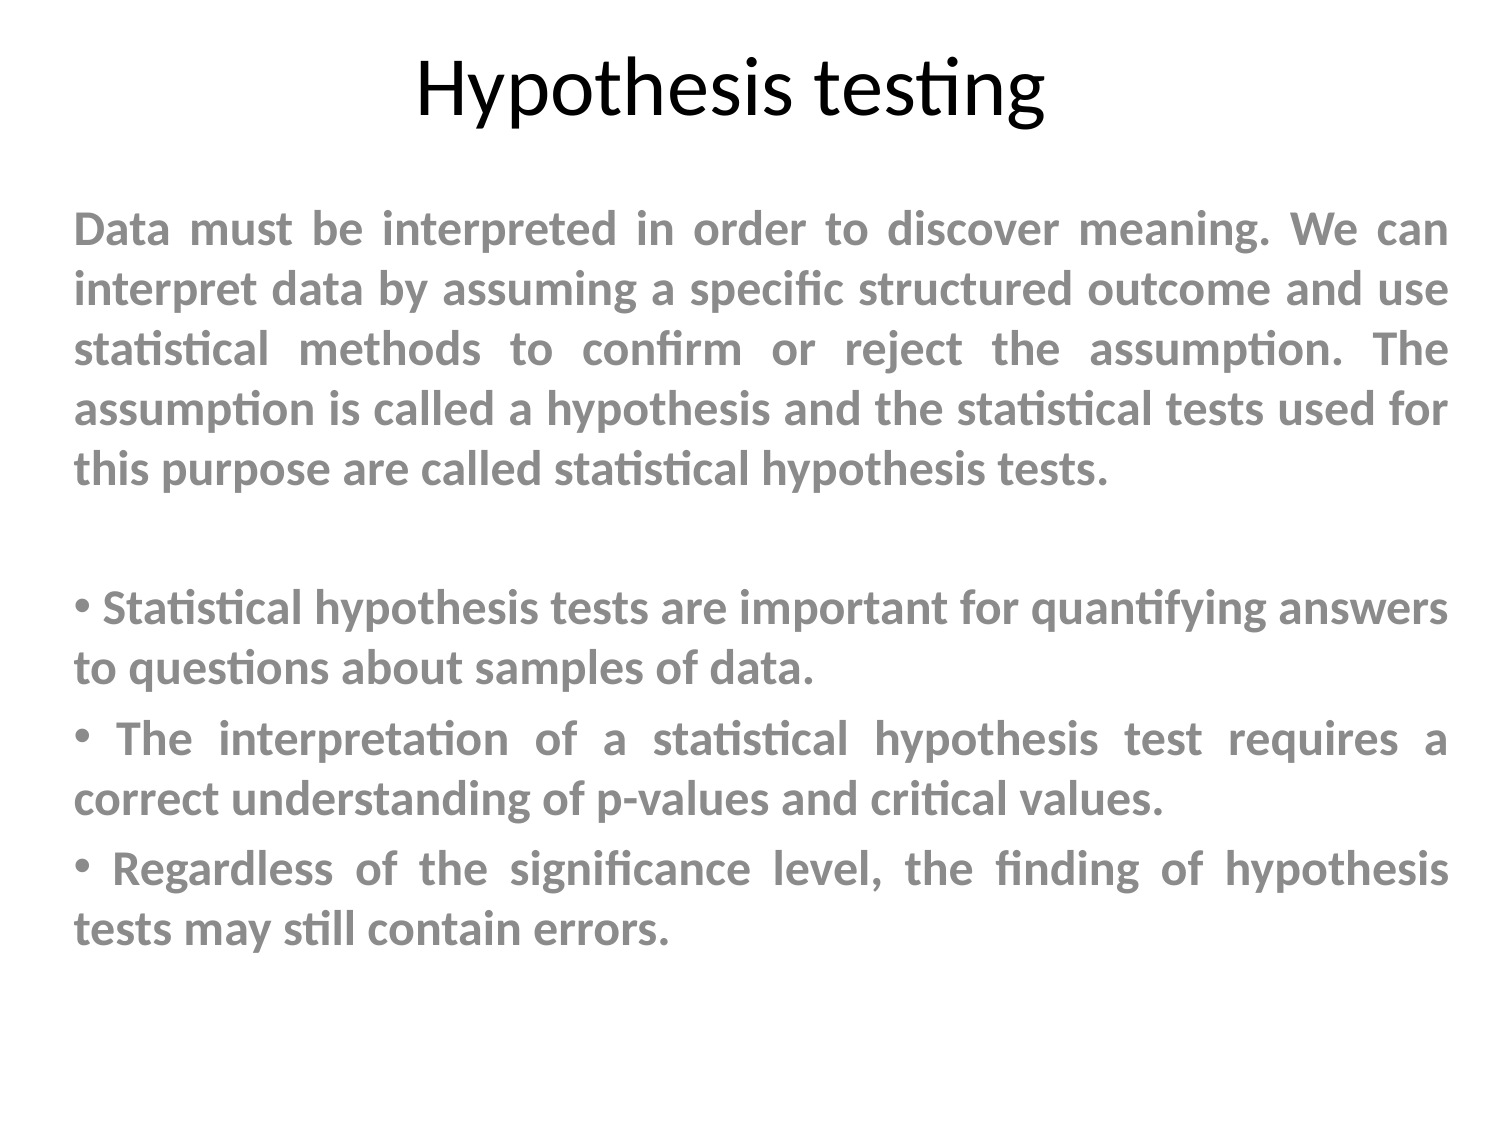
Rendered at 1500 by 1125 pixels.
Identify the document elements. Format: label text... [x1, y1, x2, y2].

title Hypothesis testing [93, 23, 1369, 141]
subtitle Data must be interpreted in order to discover meaning. We can interpret data by assuming a speciﬁc structured outcome and use statistical methods to conﬁrm or reject the assumption. The assumption is called a hypothesis and the statistical tests used for this purpose are called statistical hypothesis tests. Statistical hypothesis tests are important for quantifying answers to questions about samples of data.  The interpretation of a statistical hypothesis test requires a correct understanding of p-values and critical values.  Regardless of the signiﬁcance level, the ﬁnding of hypothesis tests may still contain errors. [58, 187, 1465, 493]
